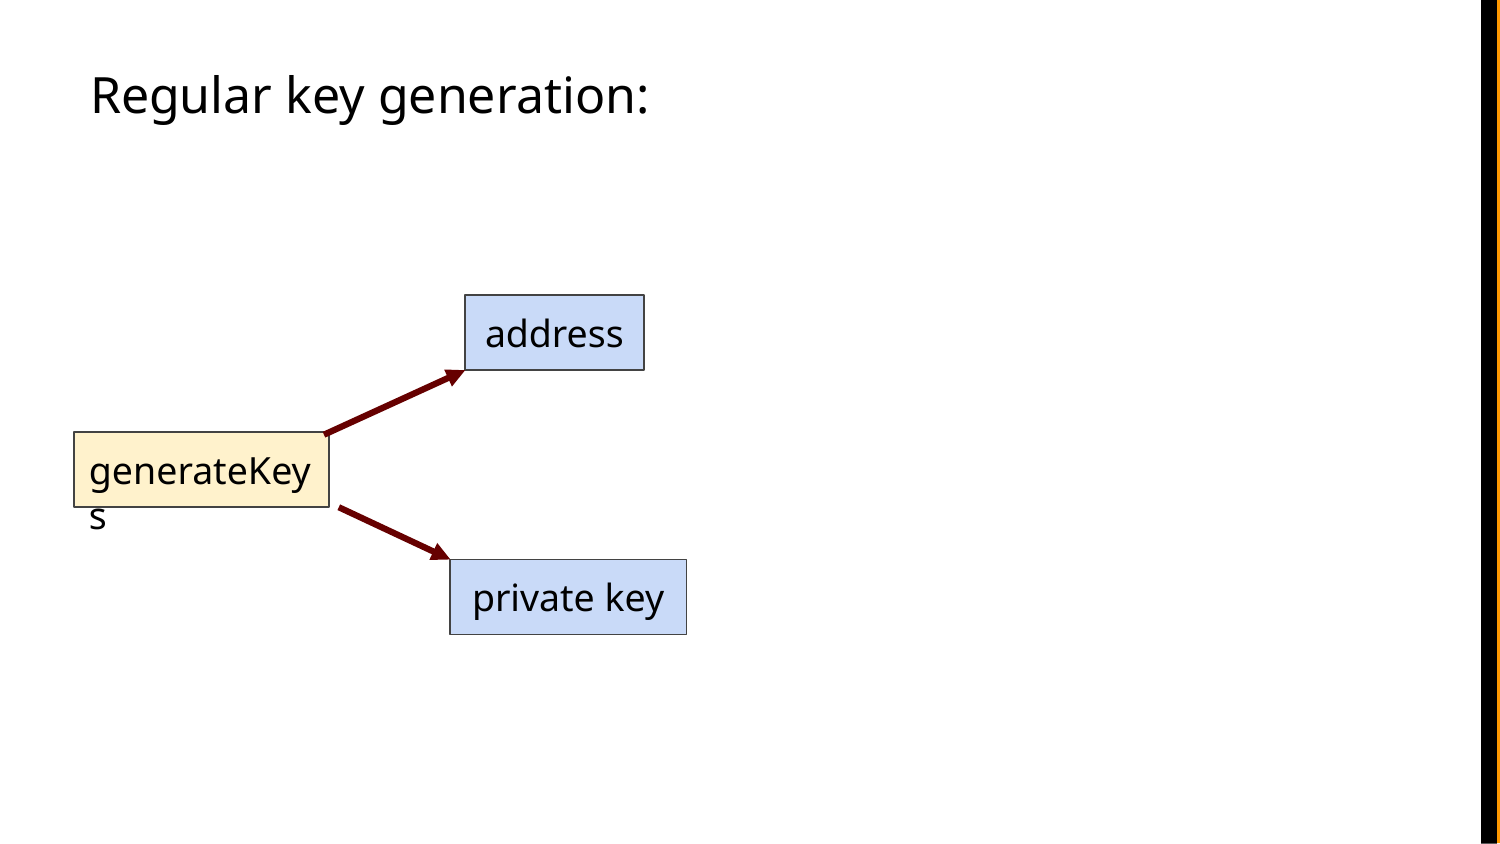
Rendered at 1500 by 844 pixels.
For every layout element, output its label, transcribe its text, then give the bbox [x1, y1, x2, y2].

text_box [323, 369, 466, 435]
text_box address [465, 295, 644, 371]
text_box private key [450, 559, 687, 635]
list Regular key generation: [75, 48, 1425, 146]
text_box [338, 507, 451, 560]
text_box generateKeys [73, 432, 330, 508]
